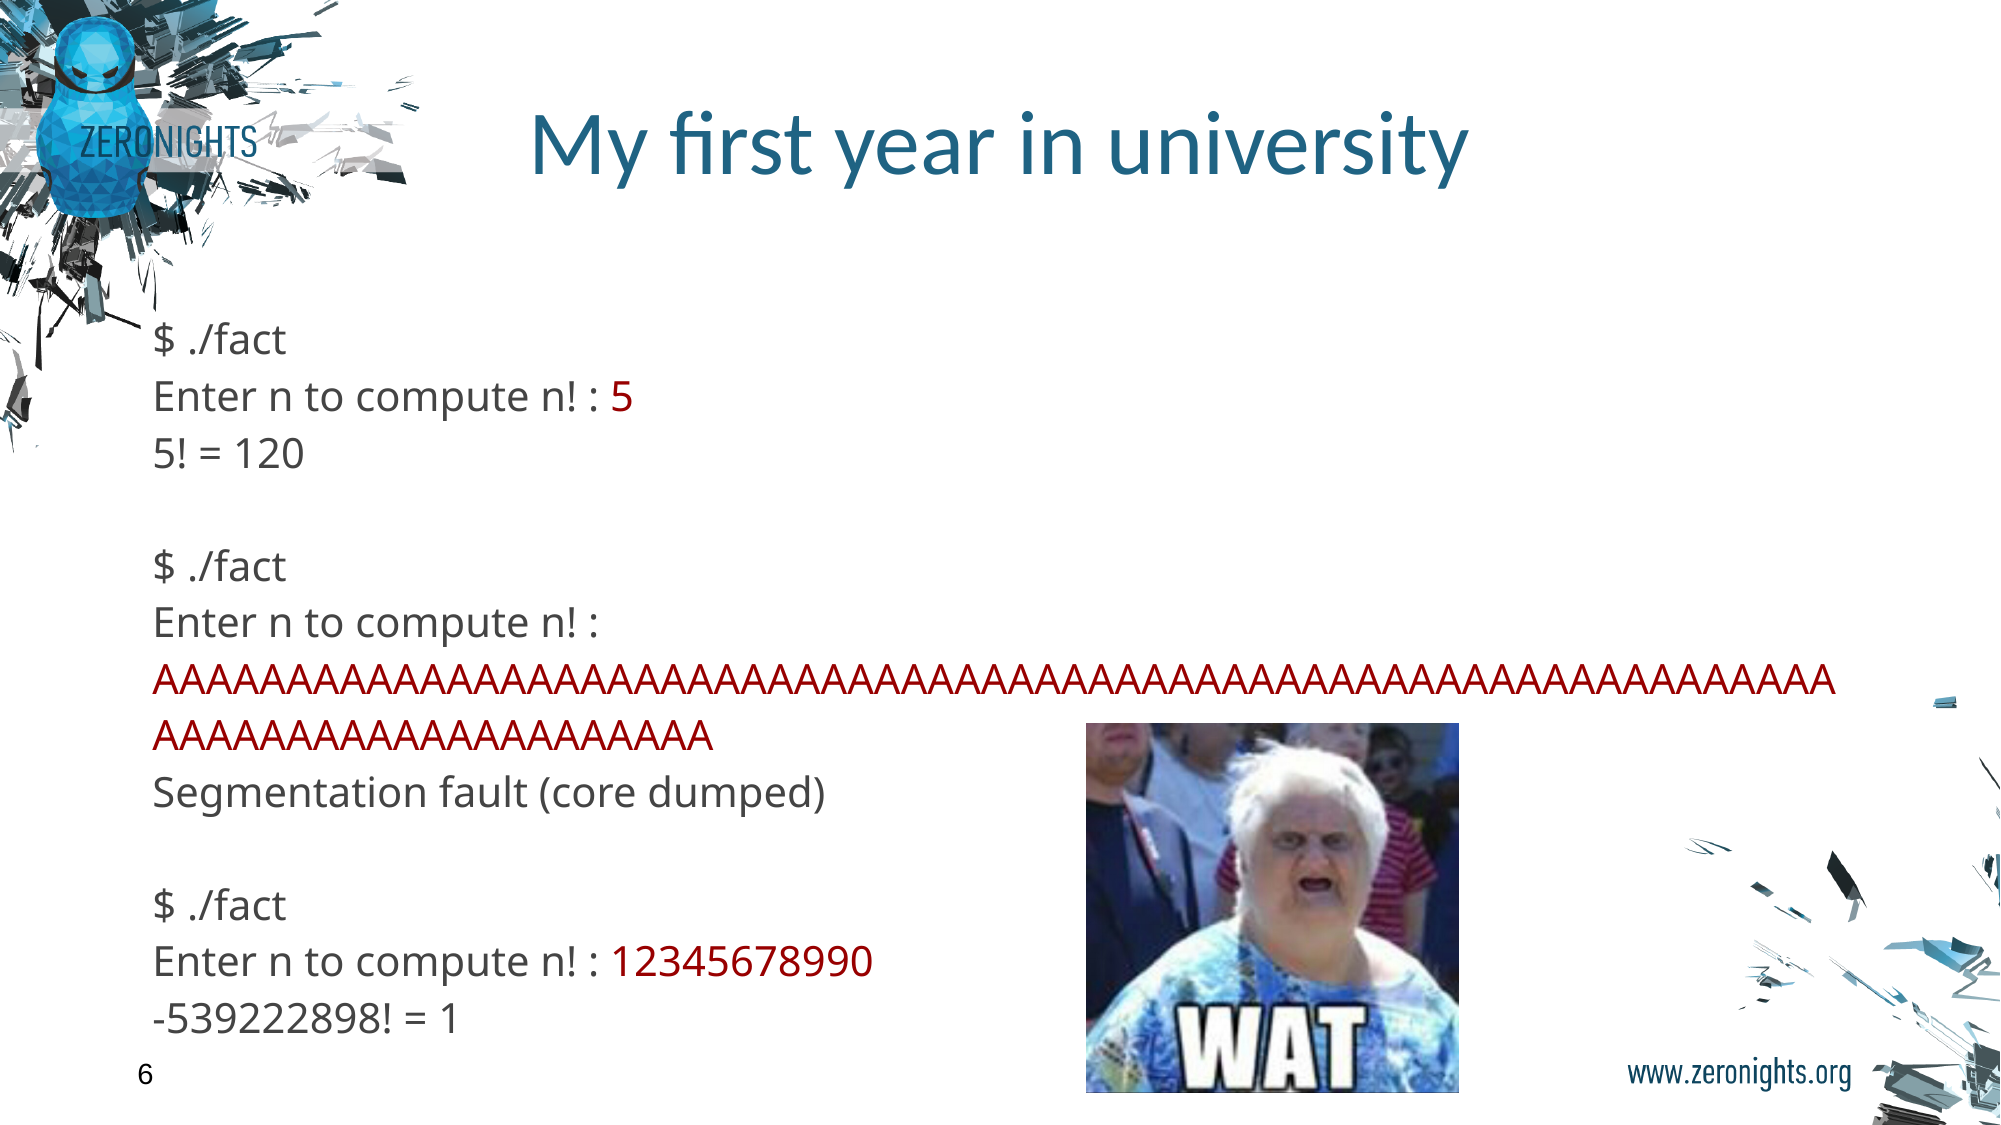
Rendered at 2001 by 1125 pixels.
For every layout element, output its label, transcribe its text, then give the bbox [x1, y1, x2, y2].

list $ ./fact Enter n to compute n! : 5 5! = 120 $ ./fact Enter n to compute n! : AAAAAAAAAAAAAAAAAAAAAAAAAAAAAAAAAAAAAAAAAAAAAAAAAAAAAAAAAAAAAAAAAAAAAAAAAAAAAAAAAAAA Segmentation fault (core dumped) $ ./fact Enter n to compute n! : 12345678990 -539222898! = 1 [137, 299, 1863, 1026]
picture [0, 0, 470, 489]
title My first year in university [137, 95, 1863, 278]
picture [1085, 722, 1459, 1093]
slide_number ‹#› [137, 1042, 588, 1103]
picture [1612, 686, 2000, 1125]
